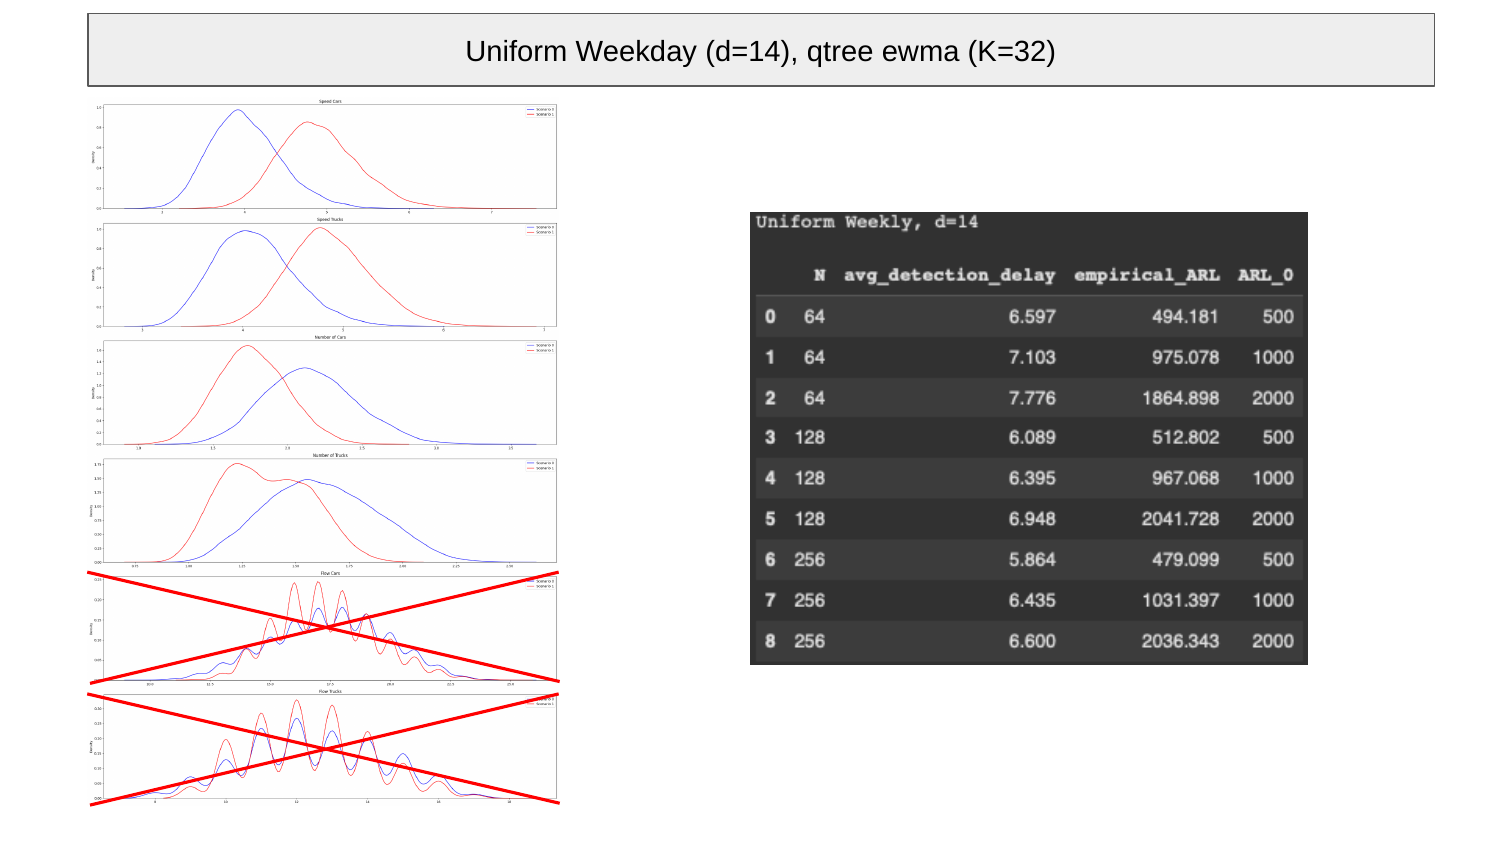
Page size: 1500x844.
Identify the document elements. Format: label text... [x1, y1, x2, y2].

picture [87, 96, 560, 571]
text_box Uniform Weekday (d=14), qtree ewma (K=32) [87, 13, 1435, 86]
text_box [86, 571, 560, 684]
picture [87, 684, 560, 693]
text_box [86, 693, 560, 806]
picture [749, 212, 1308, 665]
